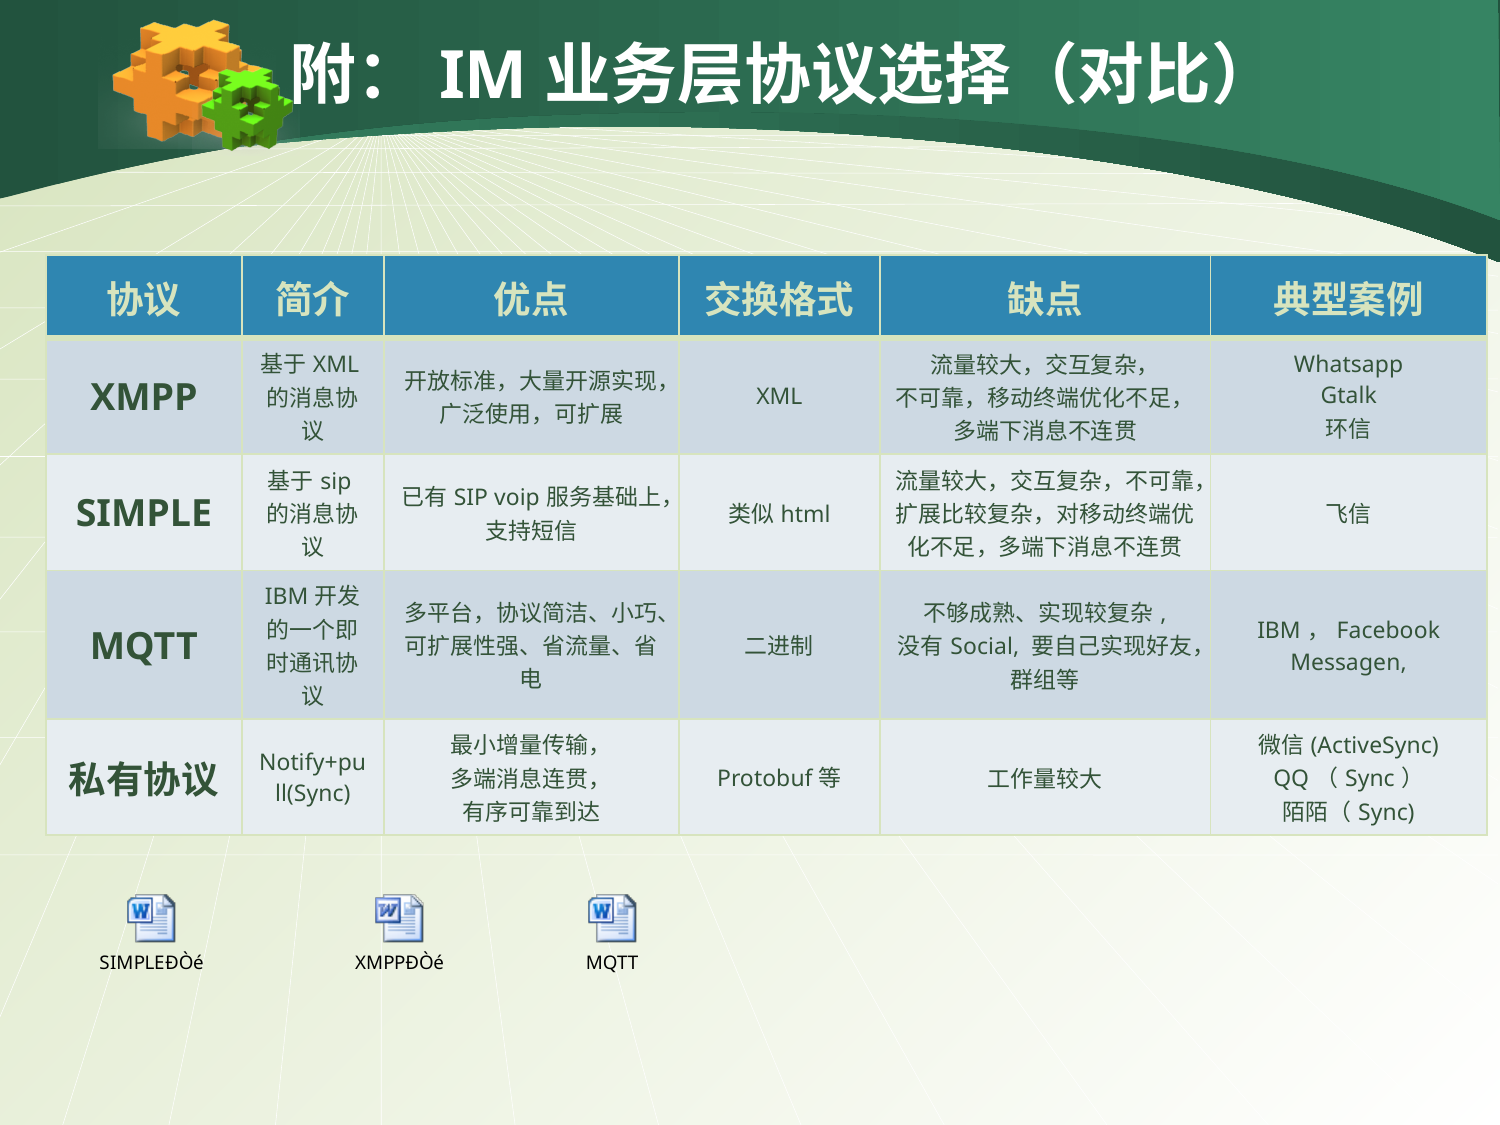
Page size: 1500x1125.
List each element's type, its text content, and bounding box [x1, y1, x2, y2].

table_cell SIMPLE [47, 455, 241, 570]
table_header 典型案例 [1211, 256, 1486, 335]
picture [98, 18, 300, 156]
table_cell 已有SIP voip服务基础上，支持短信 [385, 455, 678, 570]
table_cell 基于XML的消息协议 [243, 341, 383, 453]
table_header 缺点 [881, 256, 1210, 335]
table_cell 基于sip的消息协议 [243, 455, 383, 570]
table_cell 流量较大，交互复杂，不可靠，扩展比较复杂，对移动终端优化不足，多端下消息不连贯 [881, 455, 1210, 570]
table_header 交换格式 [680, 256, 879, 335]
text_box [324, 892, 475, 1030]
table_cell Notify+pull(Sync) [243, 720, 383, 834]
table_cell 最小增量传输， 多端消息连贯， 有序可靠到达 [385, 720, 678, 834]
table_cell 多平台，协议简洁、小巧、可扩展性强、省流量、省电 [385, 571, 678, 718]
table_header 优点 [385, 256, 678, 335]
table_cell 不够成熟、实现较复杂, 没有Social, 要自己实现好友，群组等 [881, 571, 1210, 718]
table_cell 流量较大，交互复杂， 不可靠，移动终端优化不足，多端下消息不连贯 [881, 341, 1210, 453]
table_cell XMPP [47, 341, 241, 453]
table_header 简介 [243, 256, 383, 335]
table_cell 微信(ActiveSync) QQ（Sync） 陌陌（Sync) [1211, 720, 1486, 834]
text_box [537, 892, 688, 1030]
table_cell 飞信 [1211, 455, 1486, 570]
table_cell Whatsapp Gtalk 环信 [1211, 341, 1486, 453]
table_cell 工作量较大 [881, 720, 1210, 834]
table_header 协议 [47, 256, 241, 335]
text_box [76, 892, 227, 1030]
table_cell IBM，Facebook Messagen, [1211, 571, 1486, 718]
table_cell 类似html [680, 455, 879, 570]
table_cell MQTT [47, 571, 241, 718]
text_box 附：IM业务层协议选择（对比） [275, 24, 1500, 141]
table_cell 私有协议 [47, 720, 241, 834]
table_cell Protobuf等 [680, 720, 879, 834]
table_cell 二进制 [680, 571, 879, 718]
table_cell XML [680, 341, 879, 453]
table_cell 开放标准，大量开源实现，广泛使用，可扩展 [385, 341, 678, 453]
table_cell IBM开发的一个即时通讯协议 [243, 571, 383, 718]
